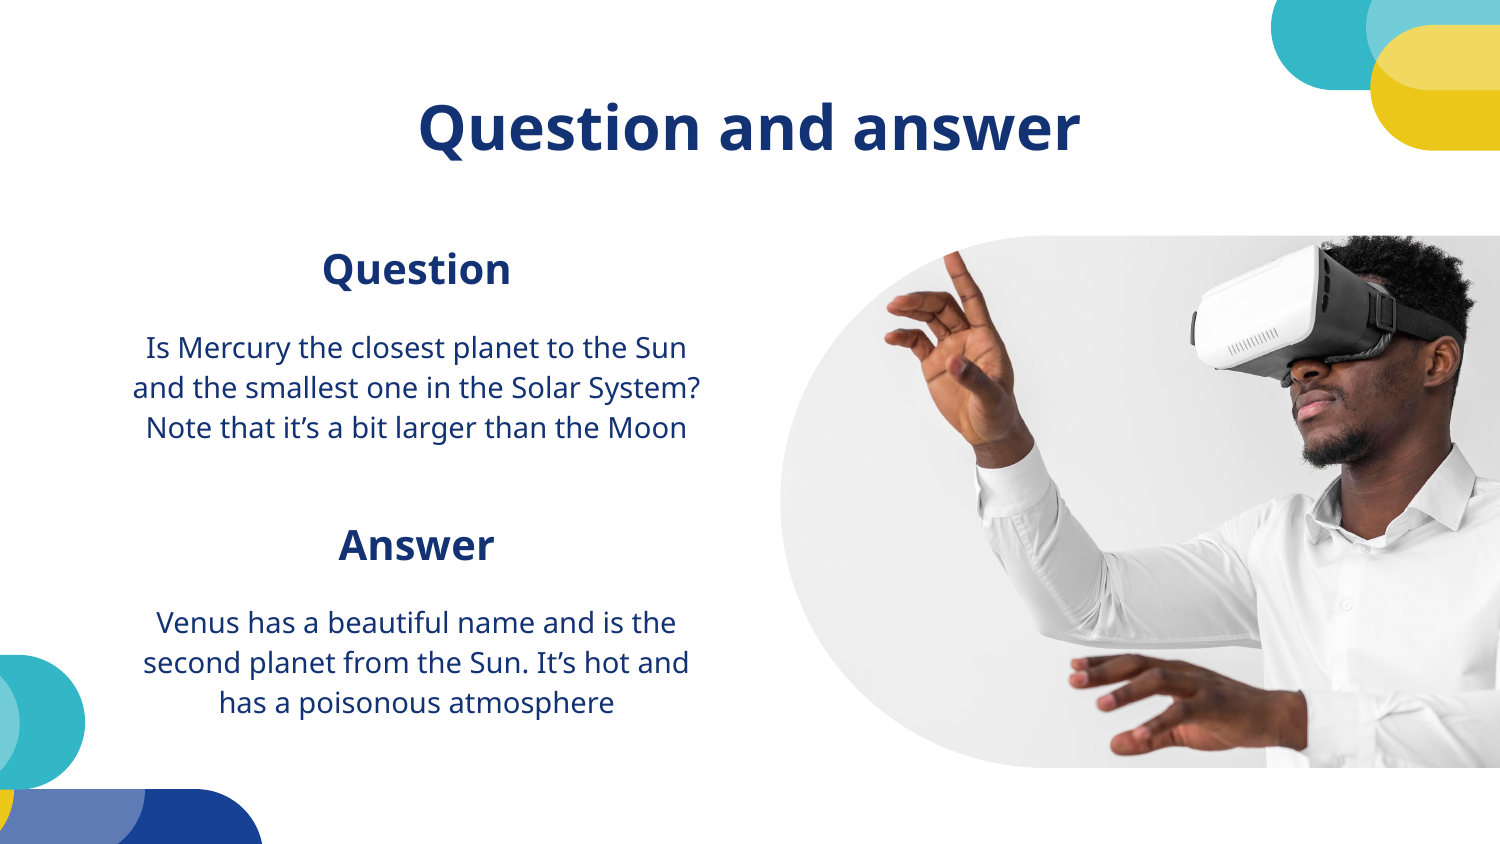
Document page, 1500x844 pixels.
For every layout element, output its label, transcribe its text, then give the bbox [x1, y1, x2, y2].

subtitle Question [116, 247, 717, 309]
subtitle Is Mercury the closest planet to the Sun and the smallest one in the Solar System? Note that it’s a bit larger than the Moon [116, 309, 717, 461]
title Question and answer [118, 72, 1382, 167]
subtitle Answer [116, 523, 717, 584]
subtitle Venus has a beautiful name and is the second planet from the Sun. It’s hot and has a poisonous atmosphere [116, 584, 717, 737]
picture [780, 235, 1500, 769]
